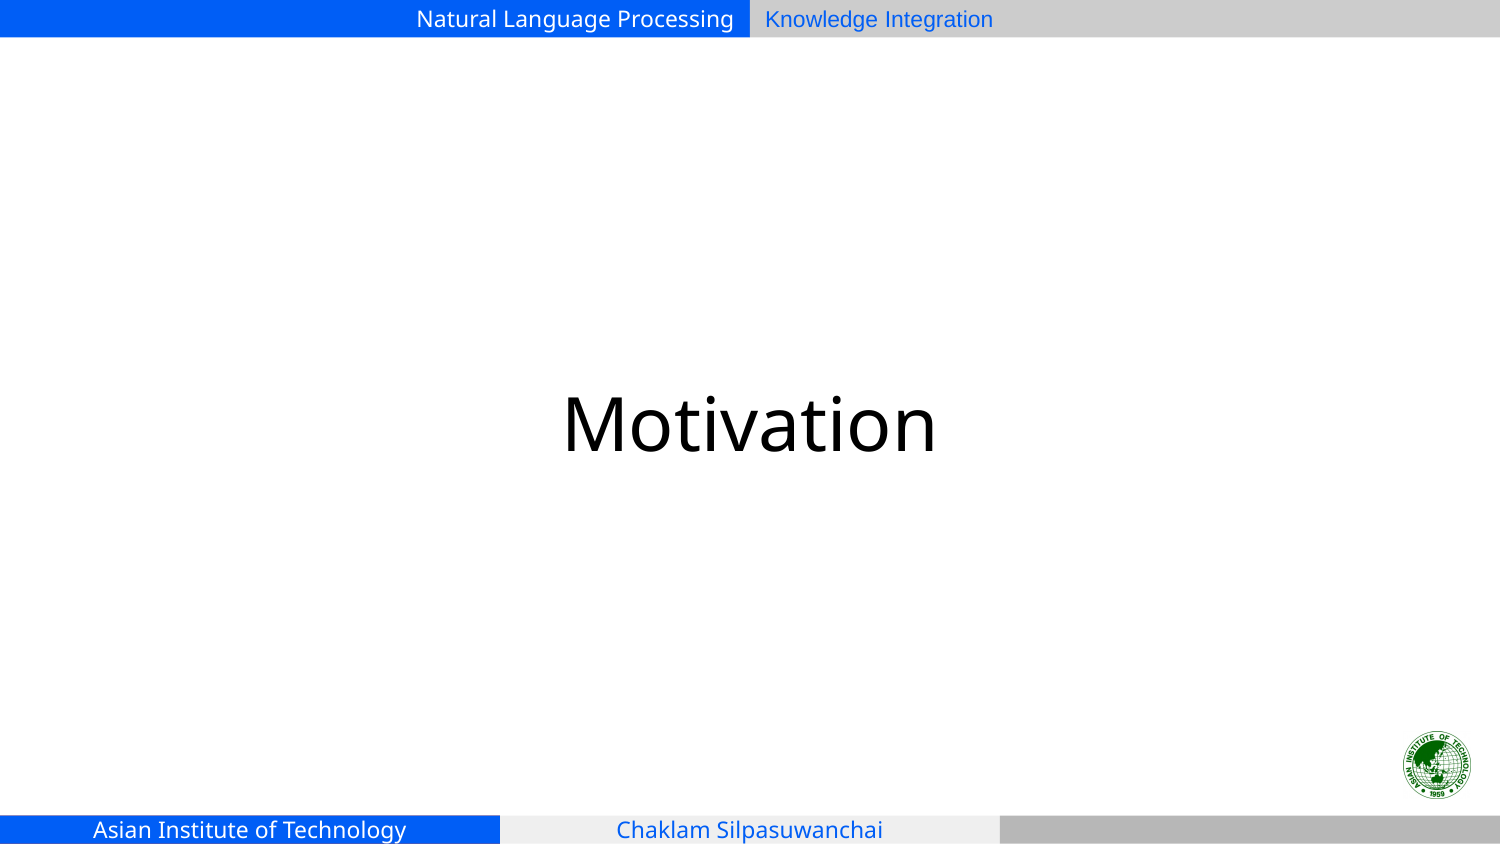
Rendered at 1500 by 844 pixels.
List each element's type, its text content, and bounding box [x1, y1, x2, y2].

picture [1403, 731, 1471, 799]
title Motivation [51, 352, 1449, 491]
